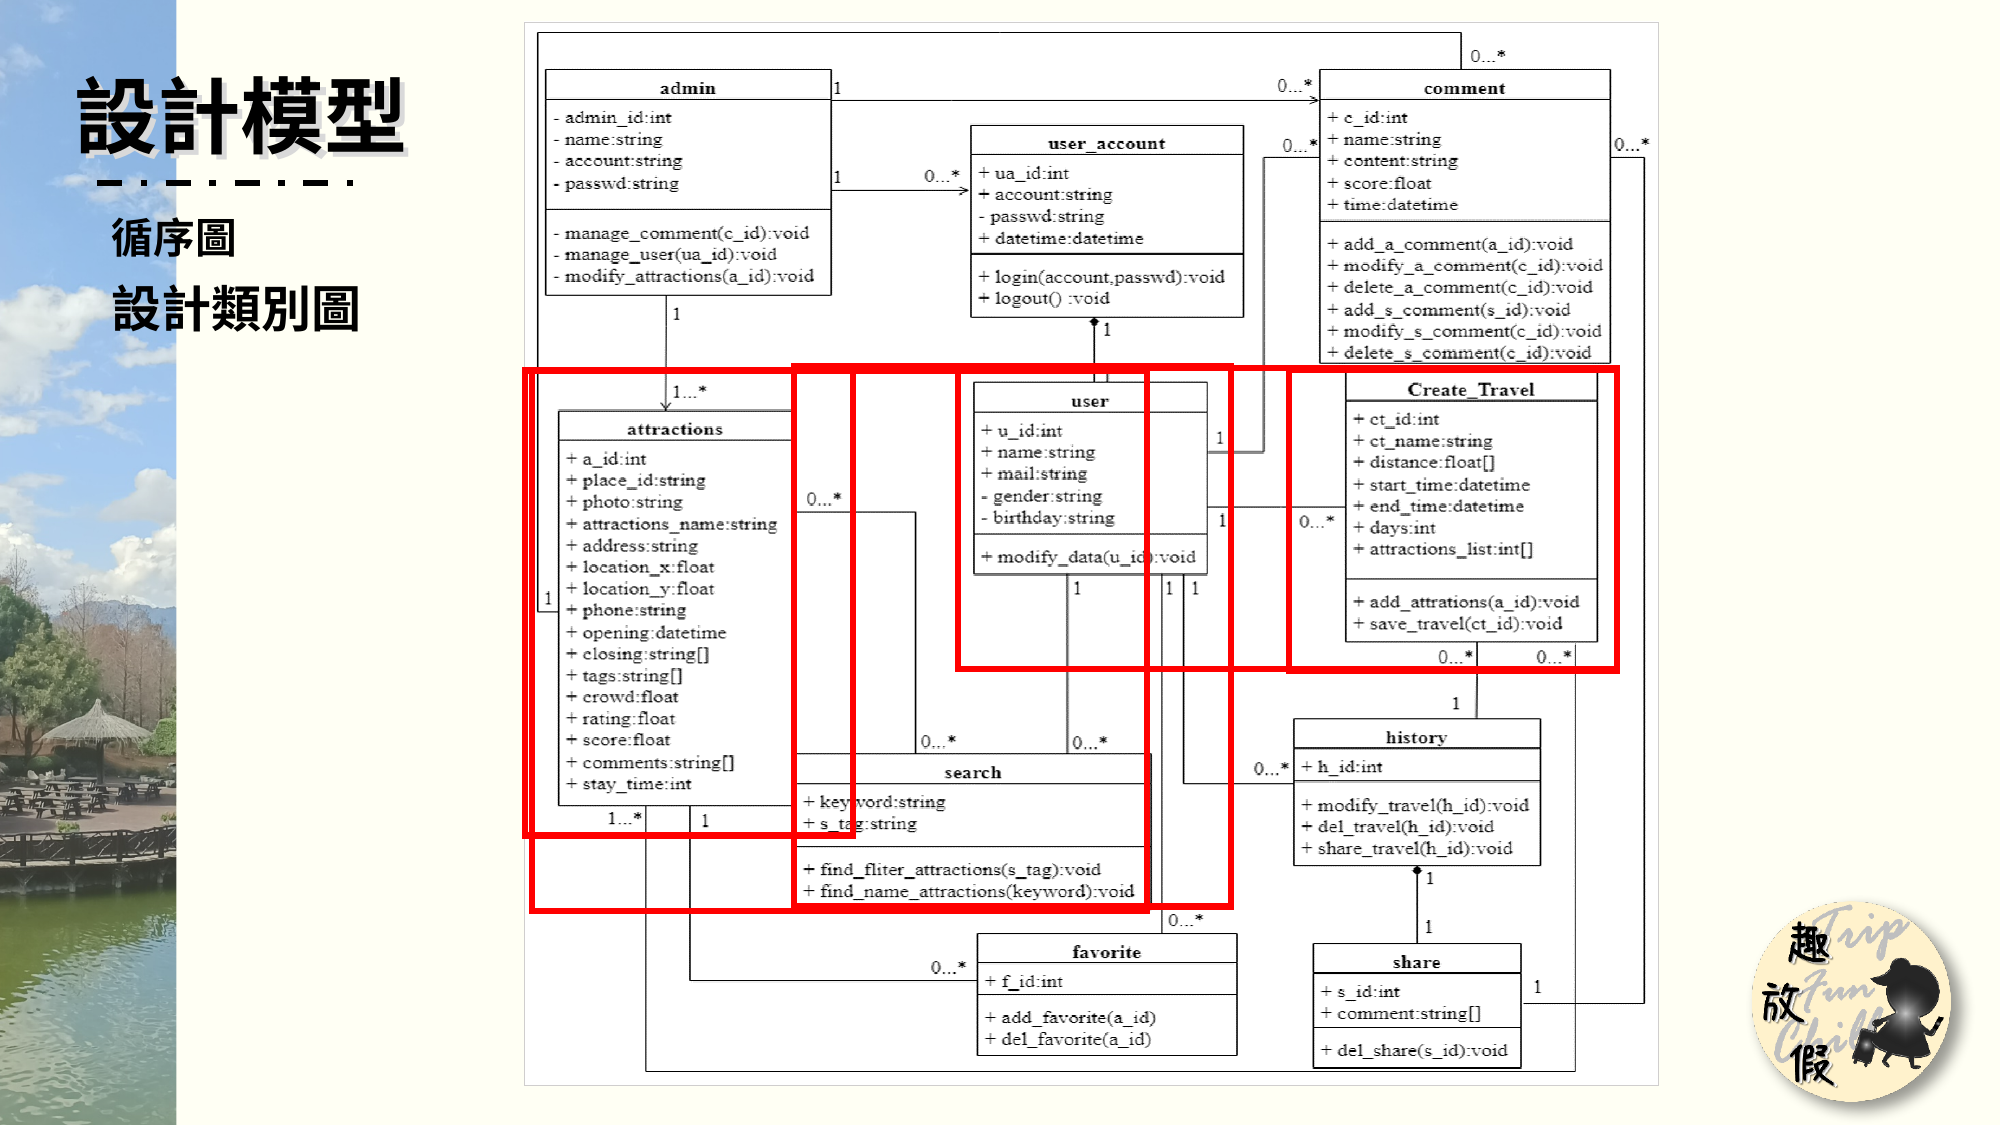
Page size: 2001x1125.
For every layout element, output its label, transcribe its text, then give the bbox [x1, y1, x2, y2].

picture [1748, 884, 1956, 1111]
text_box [59, 56, 506, 178]
picture [524, 21, 1659, 1086]
text_box 循序圖 [96, 204, 380, 270]
text_box 設計類別圖 [96, 270, 445, 345]
